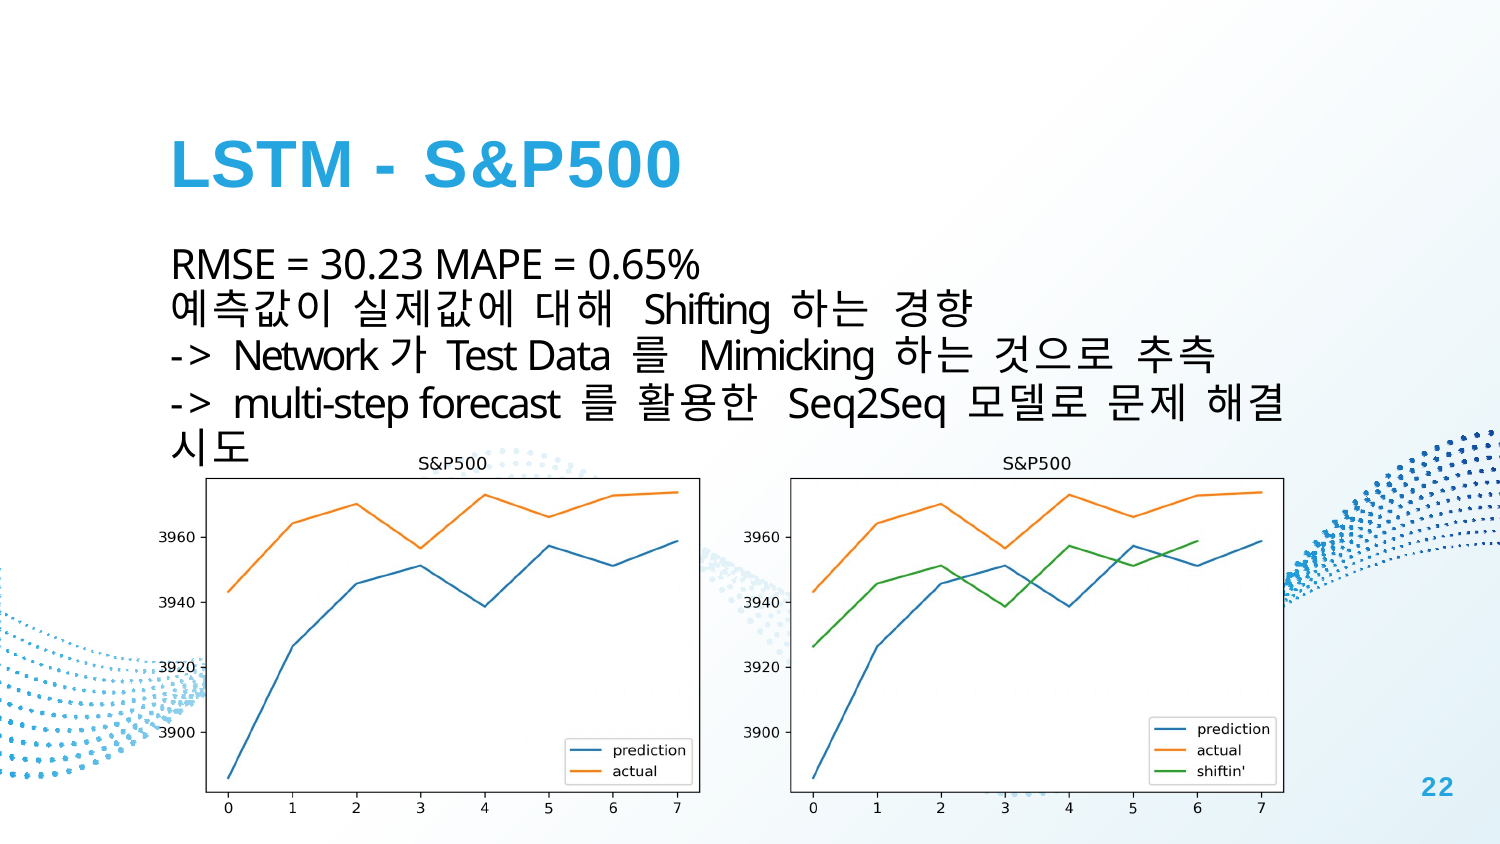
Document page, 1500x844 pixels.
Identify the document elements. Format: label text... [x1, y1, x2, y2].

title LSTM - S&P500 [168, 119, 684, 238]
text_box 22 [1415, 767, 1463, 802]
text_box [126, 428, 1347, 844]
picture [0, 0, 1500, 844]
text_box RMSE = 30.23 MAPE = 0.65% 예측값이 실제값에 대해 Shifting 하는 경향 -> Network가 Test Data 를 Mimicking 하는 것으로 추측 -> multi-step forecast 를 활용한 Seq2Seq 모델로 문제 해결 시도 [168, 238, 1324, 426]
